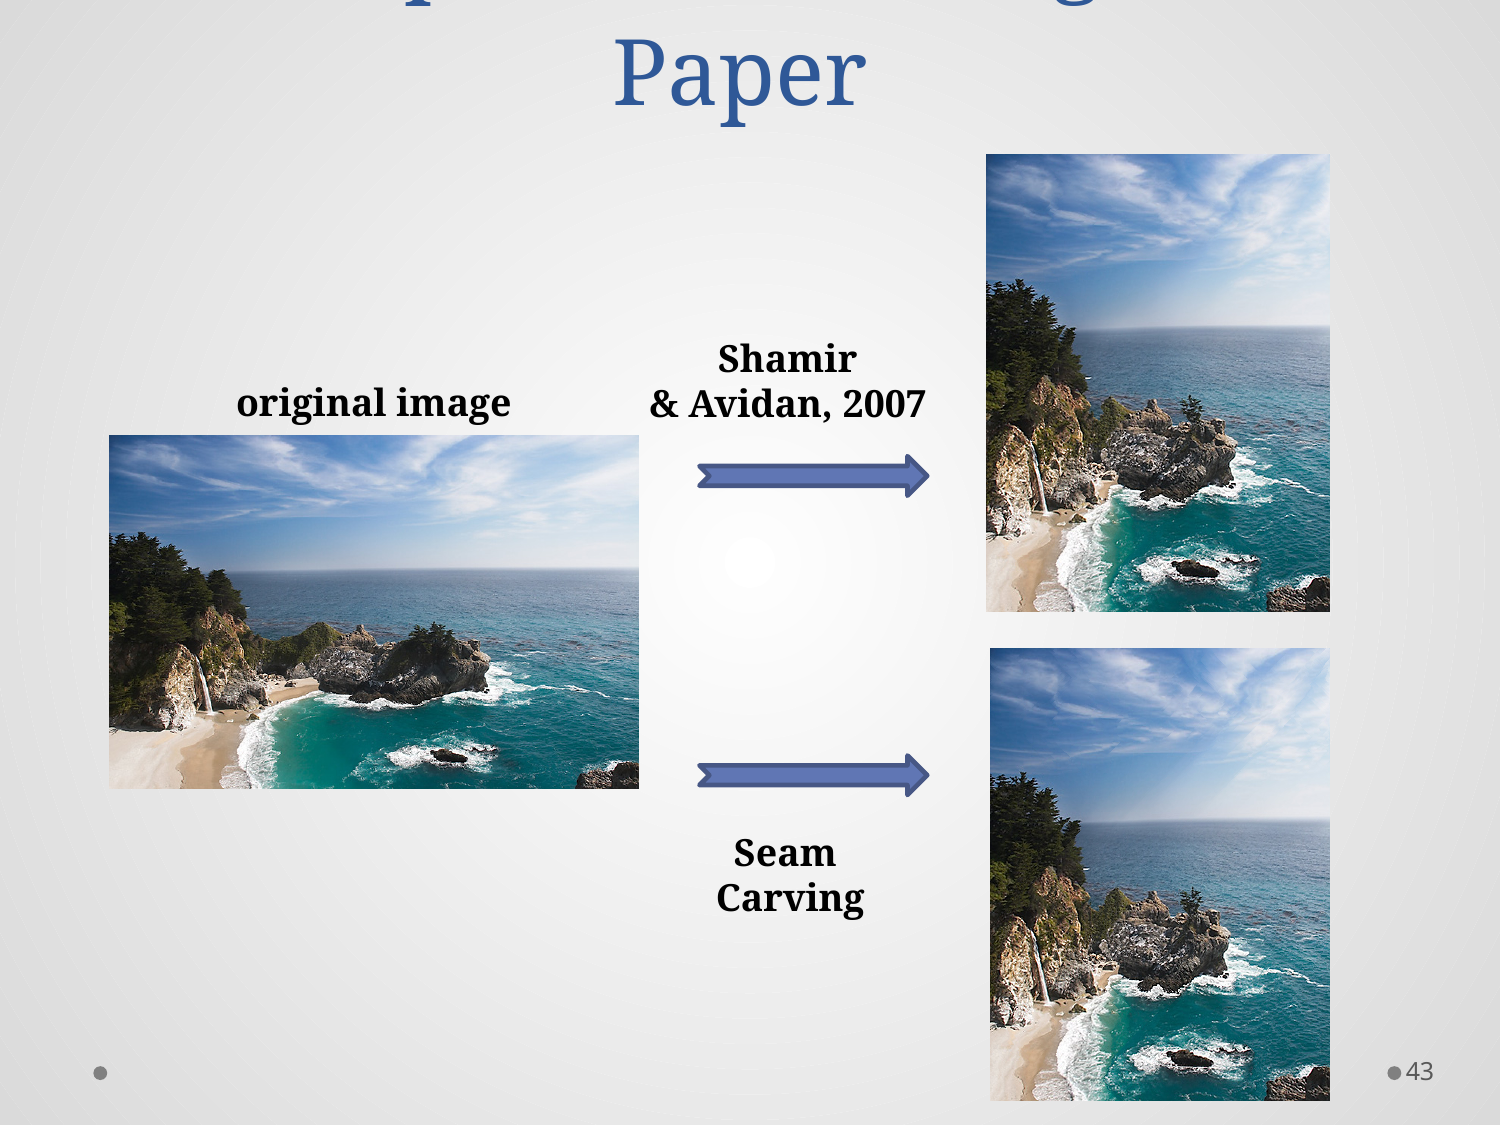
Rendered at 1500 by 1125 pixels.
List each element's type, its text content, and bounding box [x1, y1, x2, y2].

picture [989, 647, 1331, 1102]
text_box [697, 454, 930, 498]
text_box [697, 753, 930, 798]
slide_number 43 [1401, 1042, 1494, 1103]
text_box Seam Carving [700, 821, 880, 927]
title Comparisons to Original Paper [64, 0, 1415, 132]
text_box Shamir & Avidan, 2007 [633, 327, 942, 433]
picture [985, 154, 1331, 613]
text_box original image [221, 371, 527, 432]
picture [108, 435, 639, 789]
